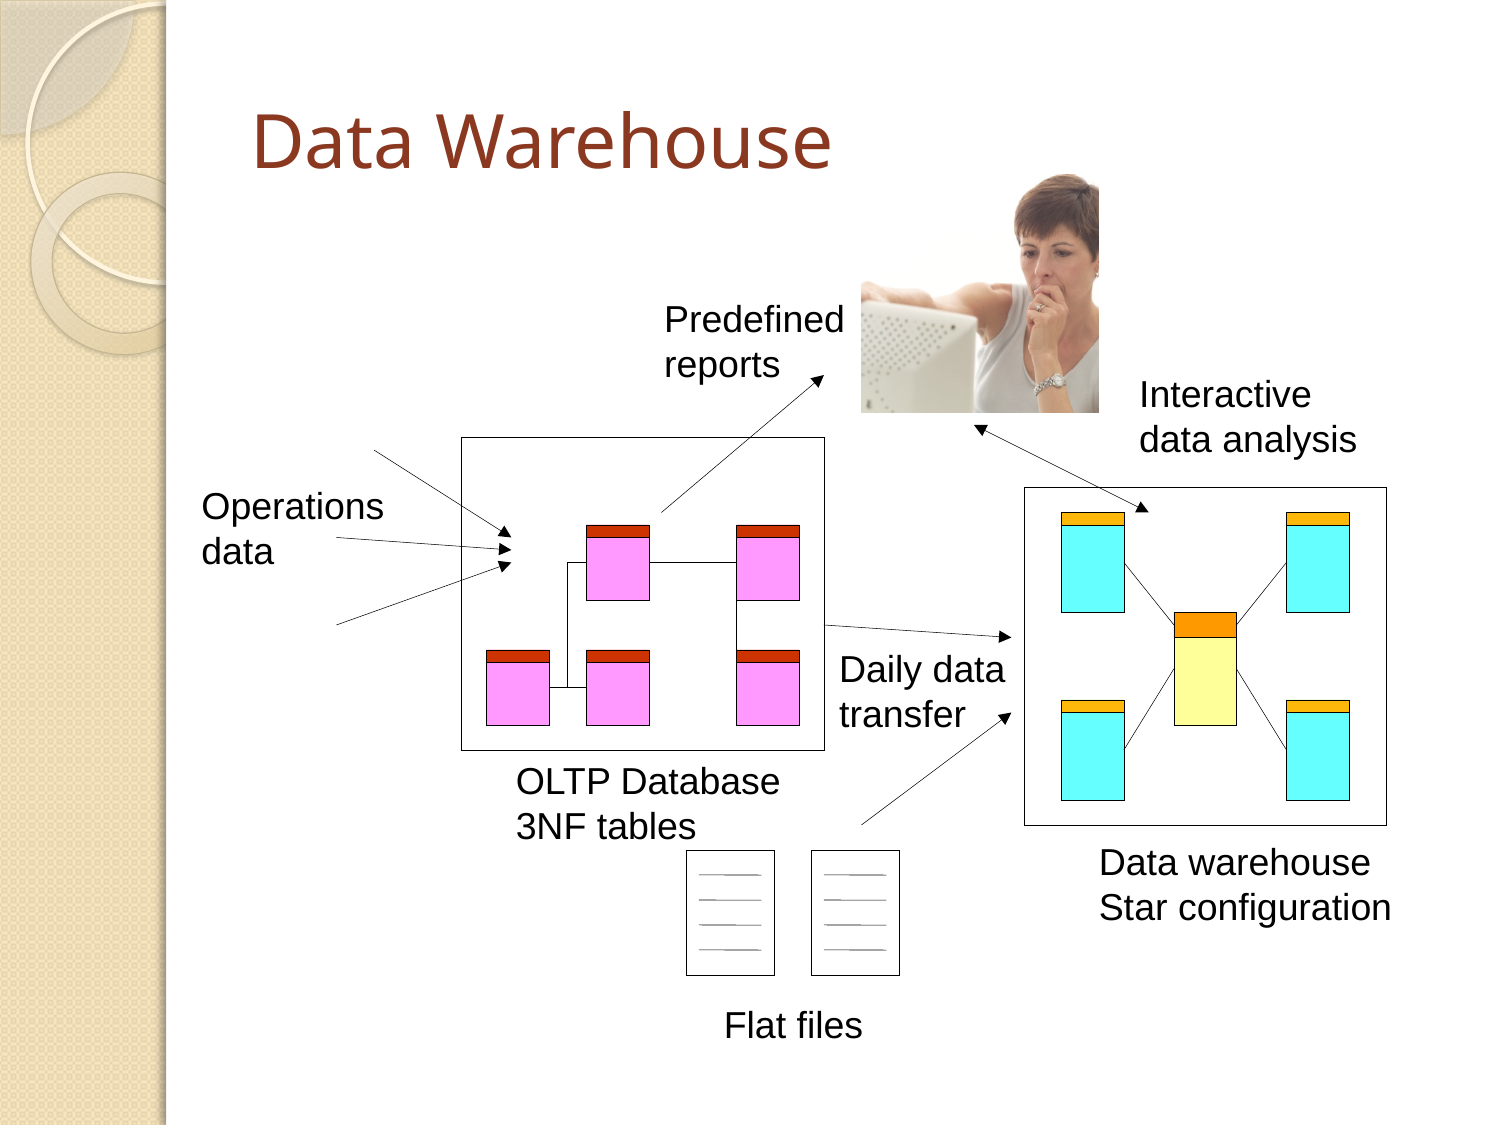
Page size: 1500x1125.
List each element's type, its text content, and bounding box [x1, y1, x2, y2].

title Data Warehouse [235, 45, 1466, 233]
text_box Flat files [709, 993, 879, 1054]
text_box OLTP Database 3NF tables [501, 750, 796, 855]
text_box [824, 624, 1011, 637]
text_box Operations data [186, 474, 400, 580]
picture [861, 174, 1100, 413]
text_box [861, 712, 1012, 826]
text_box [811, 849, 899, 975]
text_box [1236, 668, 1287, 751]
text_box [686, 849, 774, 975]
text_box Independent Variables Dimensions/Attributes [726, 565, 736, 682]
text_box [548, 562, 587, 687]
text_box [1023, 487, 1387, 825]
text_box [1123, 668, 1175, 751]
text_box [973, 424, 1099, 487]
text_box Data warehouse Star configuration [1084, 830, 1408, 936]
text_box [461, 437, 824, 750]
text_box Predefined reports [649, 287, 854, 393]
text_box Interactive data analysis [1124, 362, 1373, 468]
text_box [1236, 562, 1287, 626]
text_box Daily data transfer [824, 637, 1021, 743]
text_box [1123, 562, 1175, 626]
